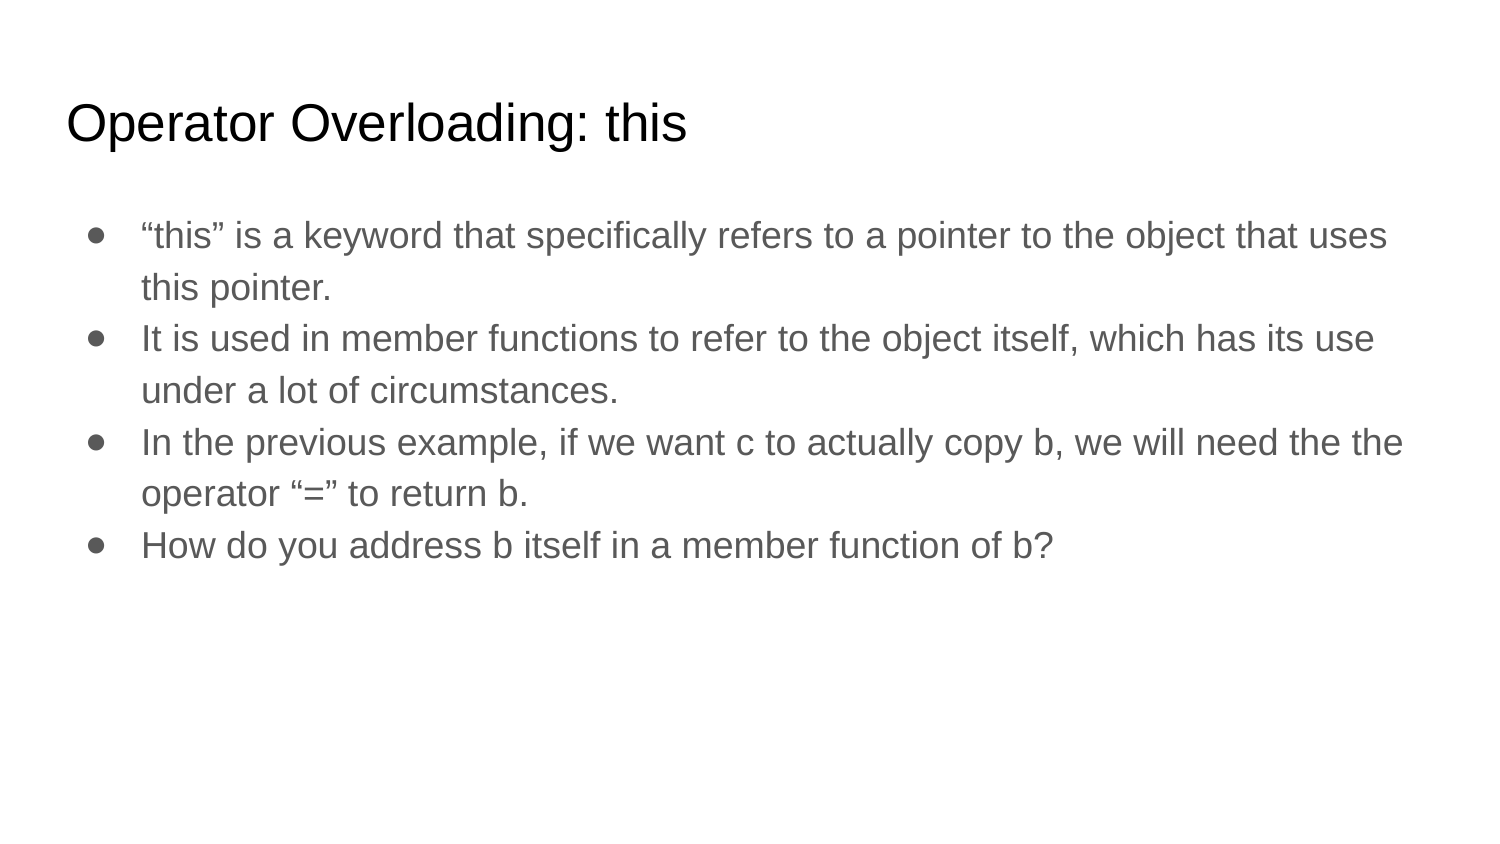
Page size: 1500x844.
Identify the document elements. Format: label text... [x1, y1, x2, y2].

list “this” is a keyword that specifically refers to a pointer to the object that uses this pointer. It is used in member functions to refer to the object itself, which has its use under a lot of circumstances. In the previous example, if we want c to actually copy b, we will need the the operator “=” to return b. How do you address b itself in a member function of b? [51, 189, 1449, 750]
title Operator Overloading: this [51, 72, 1449, 167]
